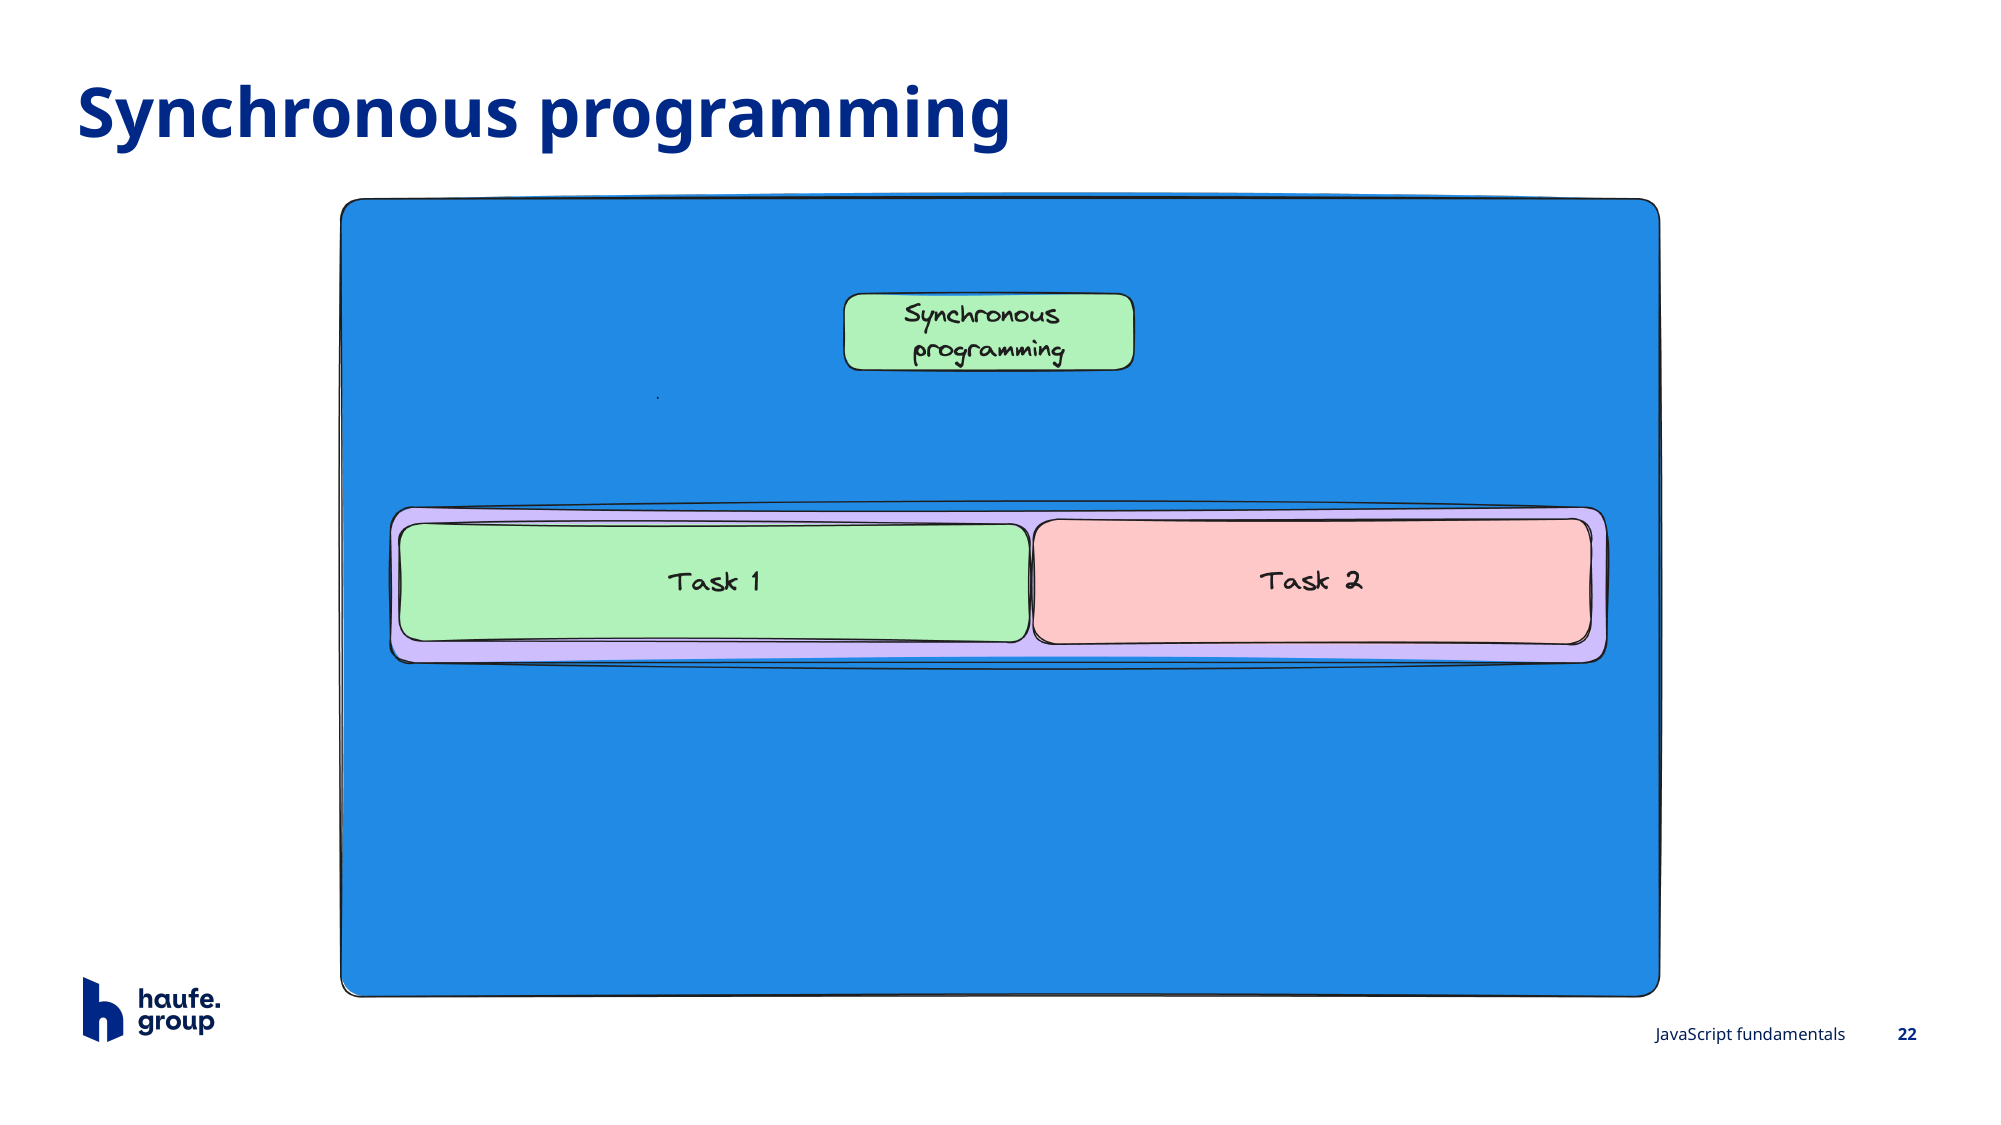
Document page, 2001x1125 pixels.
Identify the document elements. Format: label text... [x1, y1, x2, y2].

title Synchronous programming [78, 79, 1922, 226]
footer JavaScript fundamentals [1221, 1026, 1846, 1047]
picture [333, 191, 1667, 1004]
slide_number 22 [1846, 1026, 1917, 1047]
picture [83, 977, 220, 1042]
